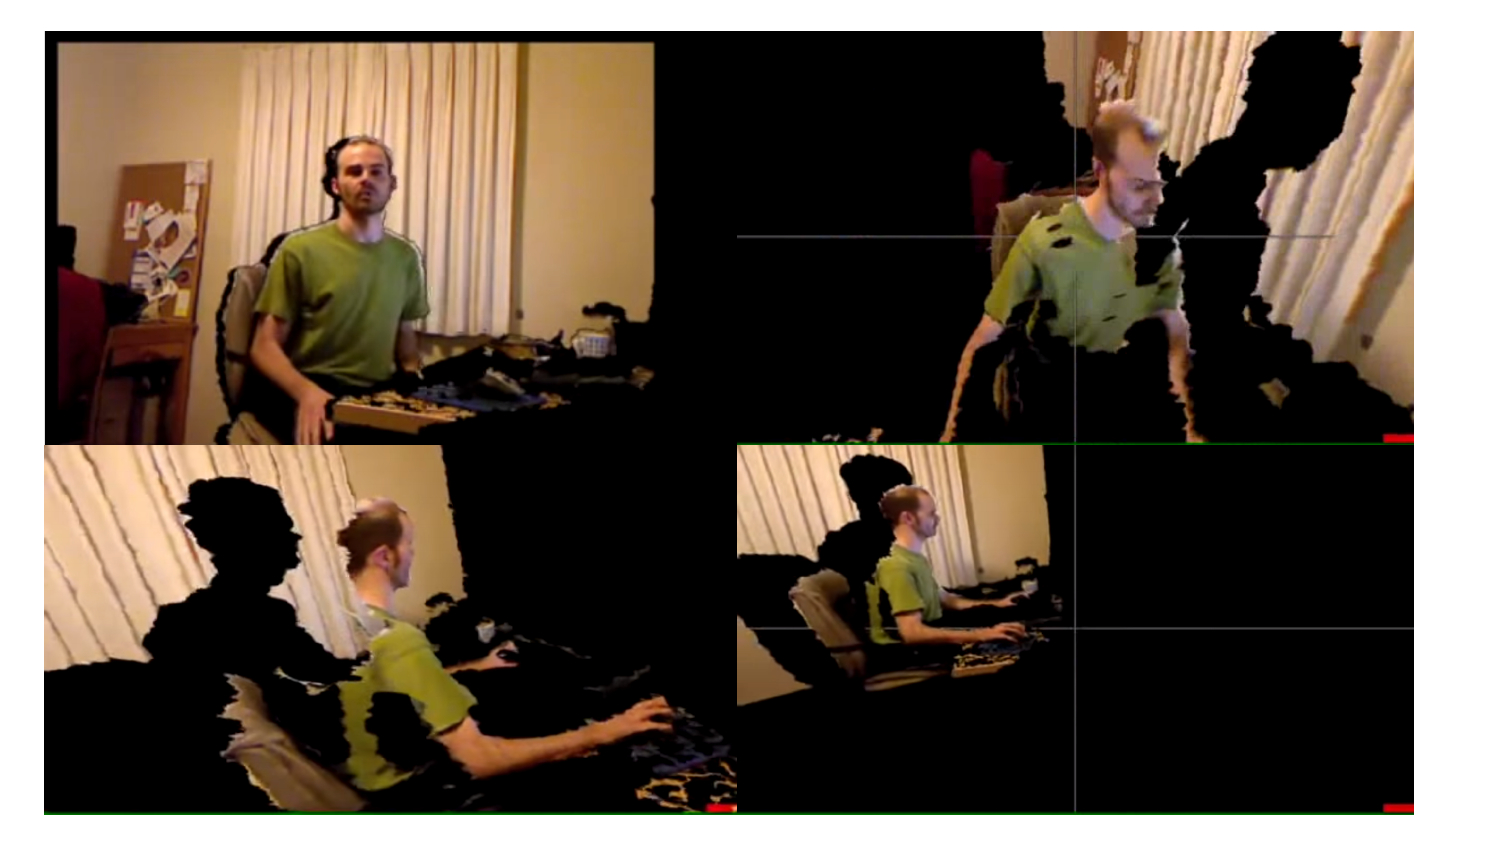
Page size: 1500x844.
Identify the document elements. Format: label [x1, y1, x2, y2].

picture [44, 31, 1415, 815]
